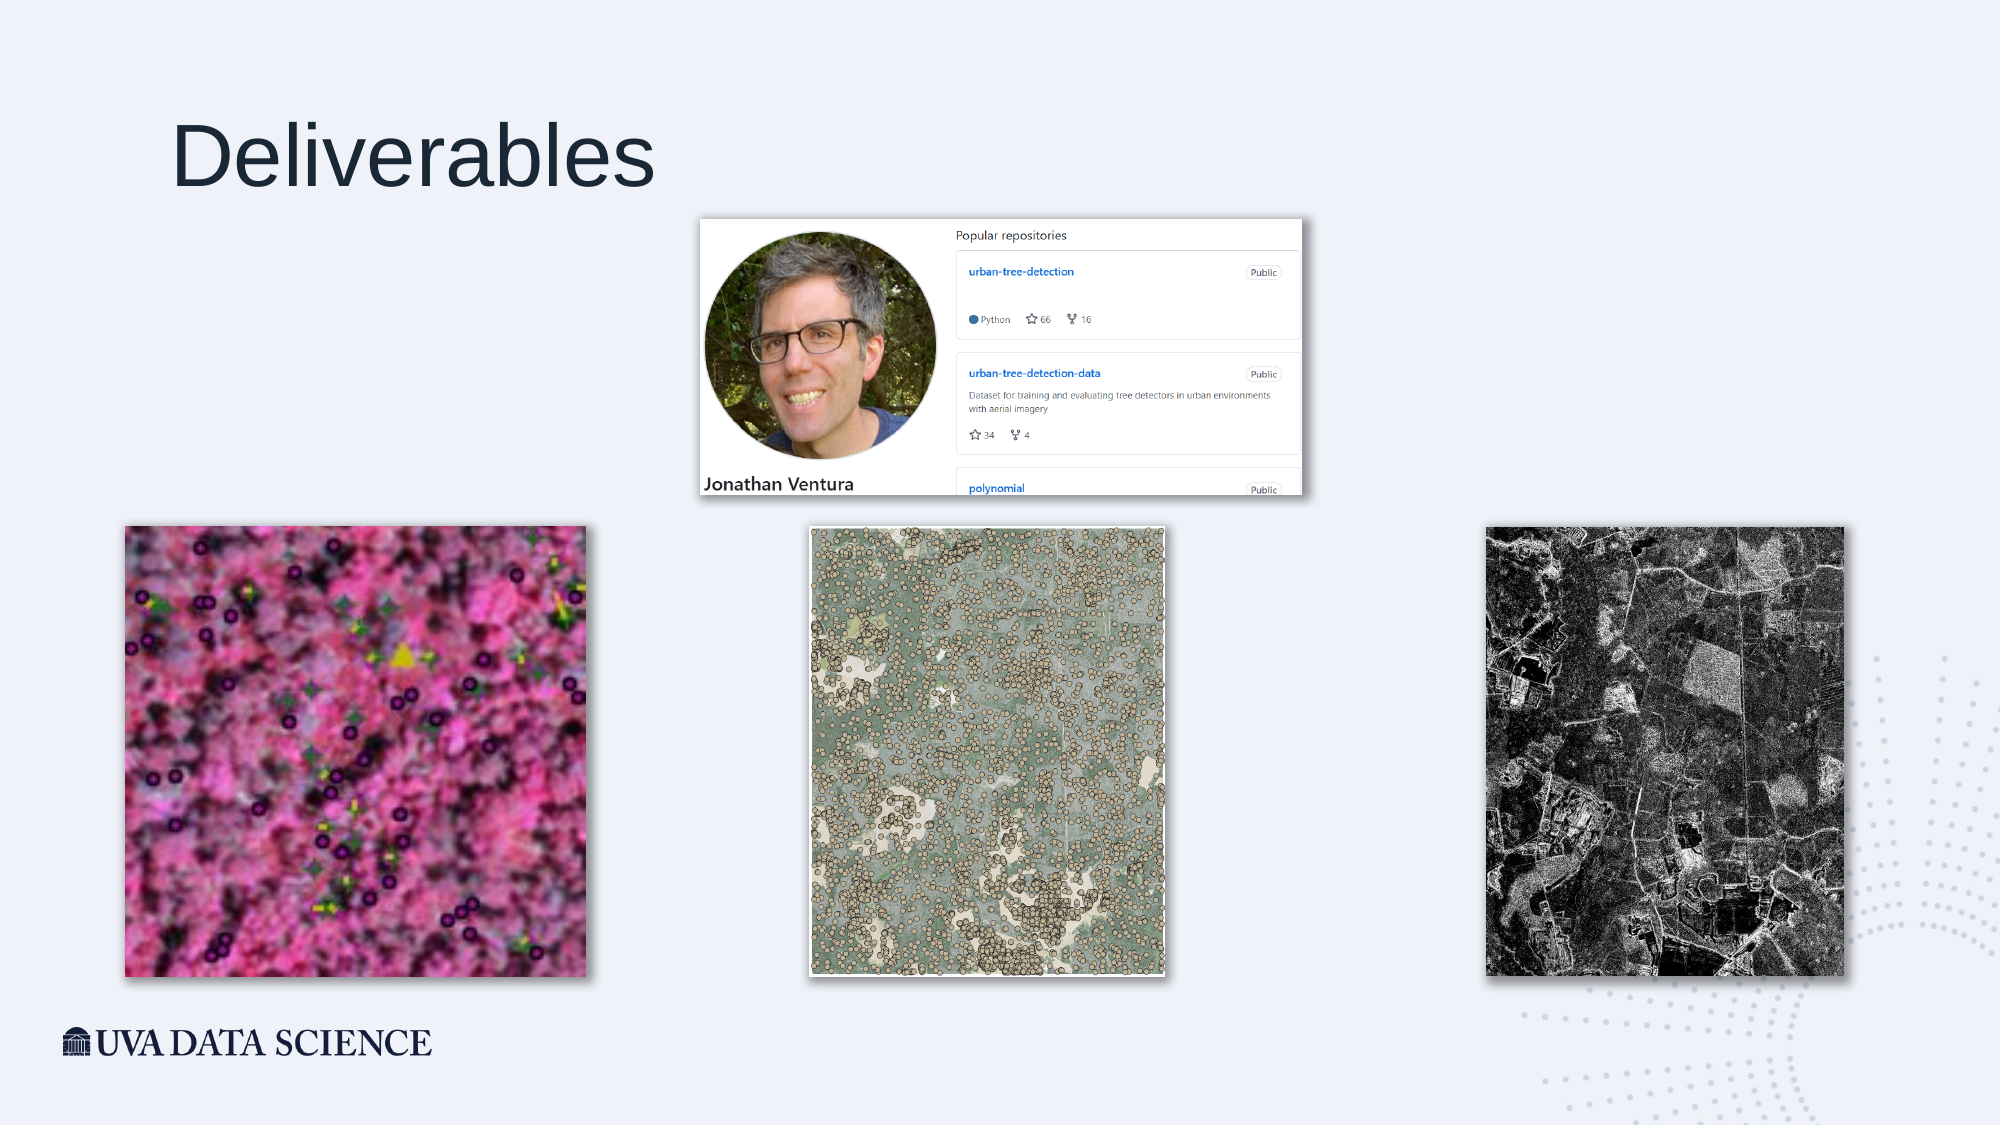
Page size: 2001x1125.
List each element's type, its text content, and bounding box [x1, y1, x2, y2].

picture [0, 0, 2001, 1125]
text_box Deliverables [150, 99, 1851, 219]
